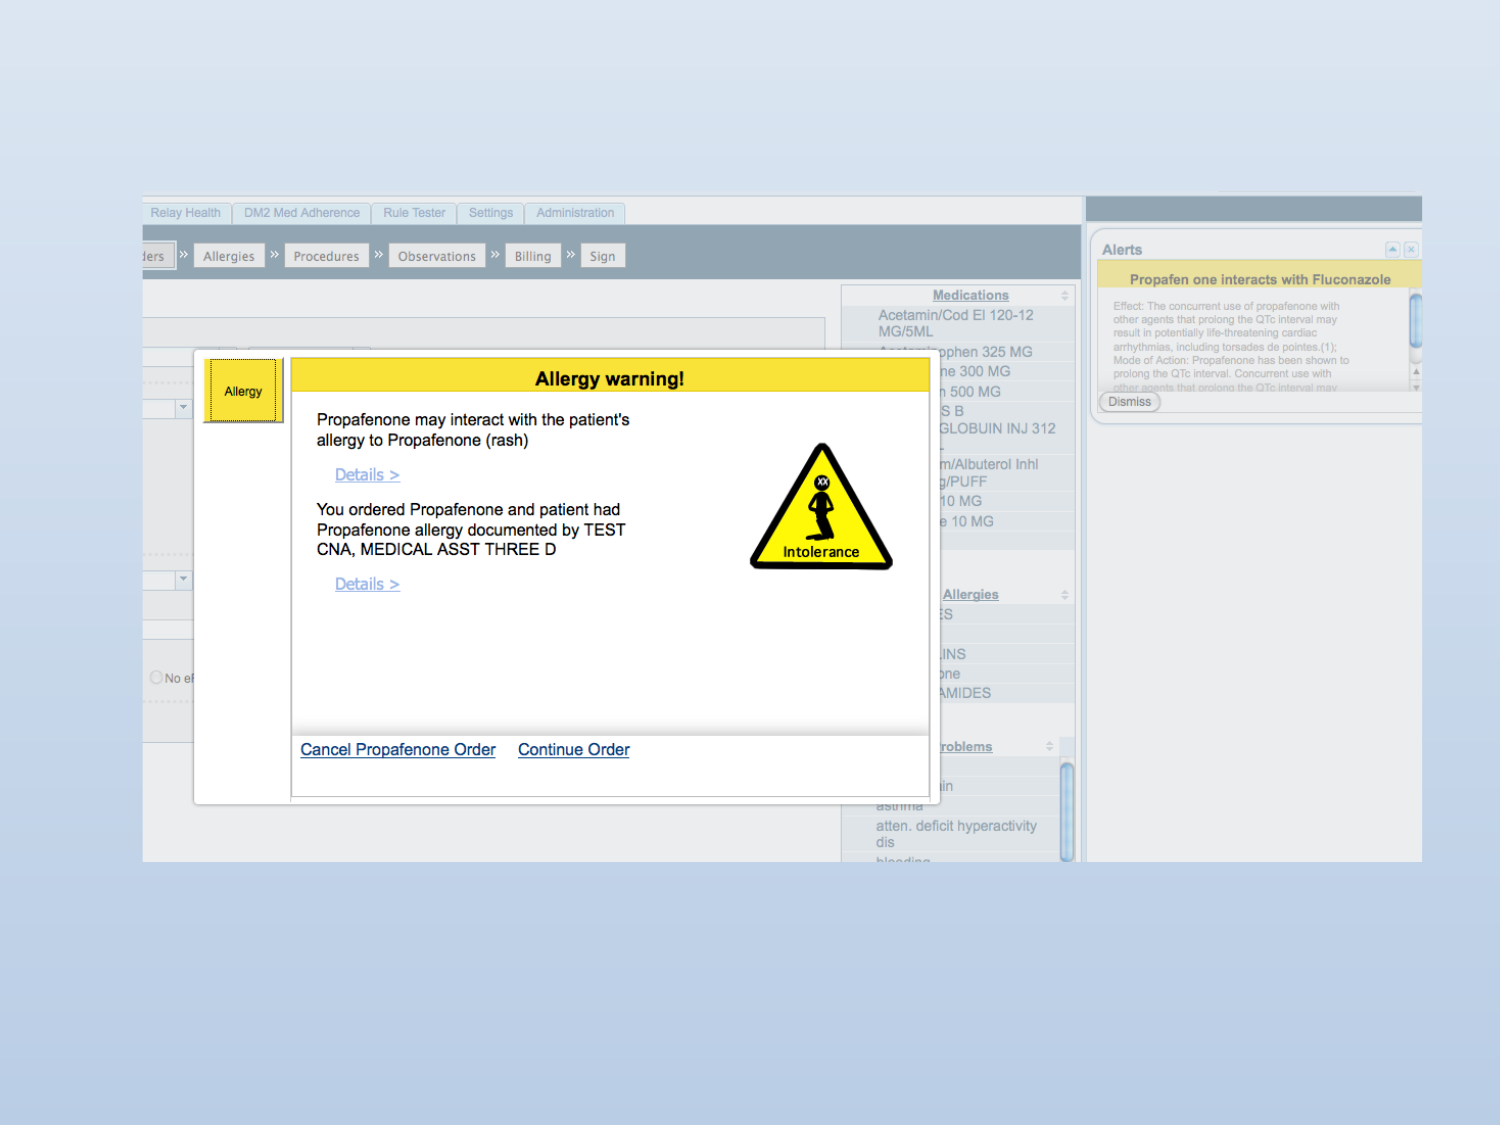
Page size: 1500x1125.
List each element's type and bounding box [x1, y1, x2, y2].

picture [142, 190, 1423, 863]
